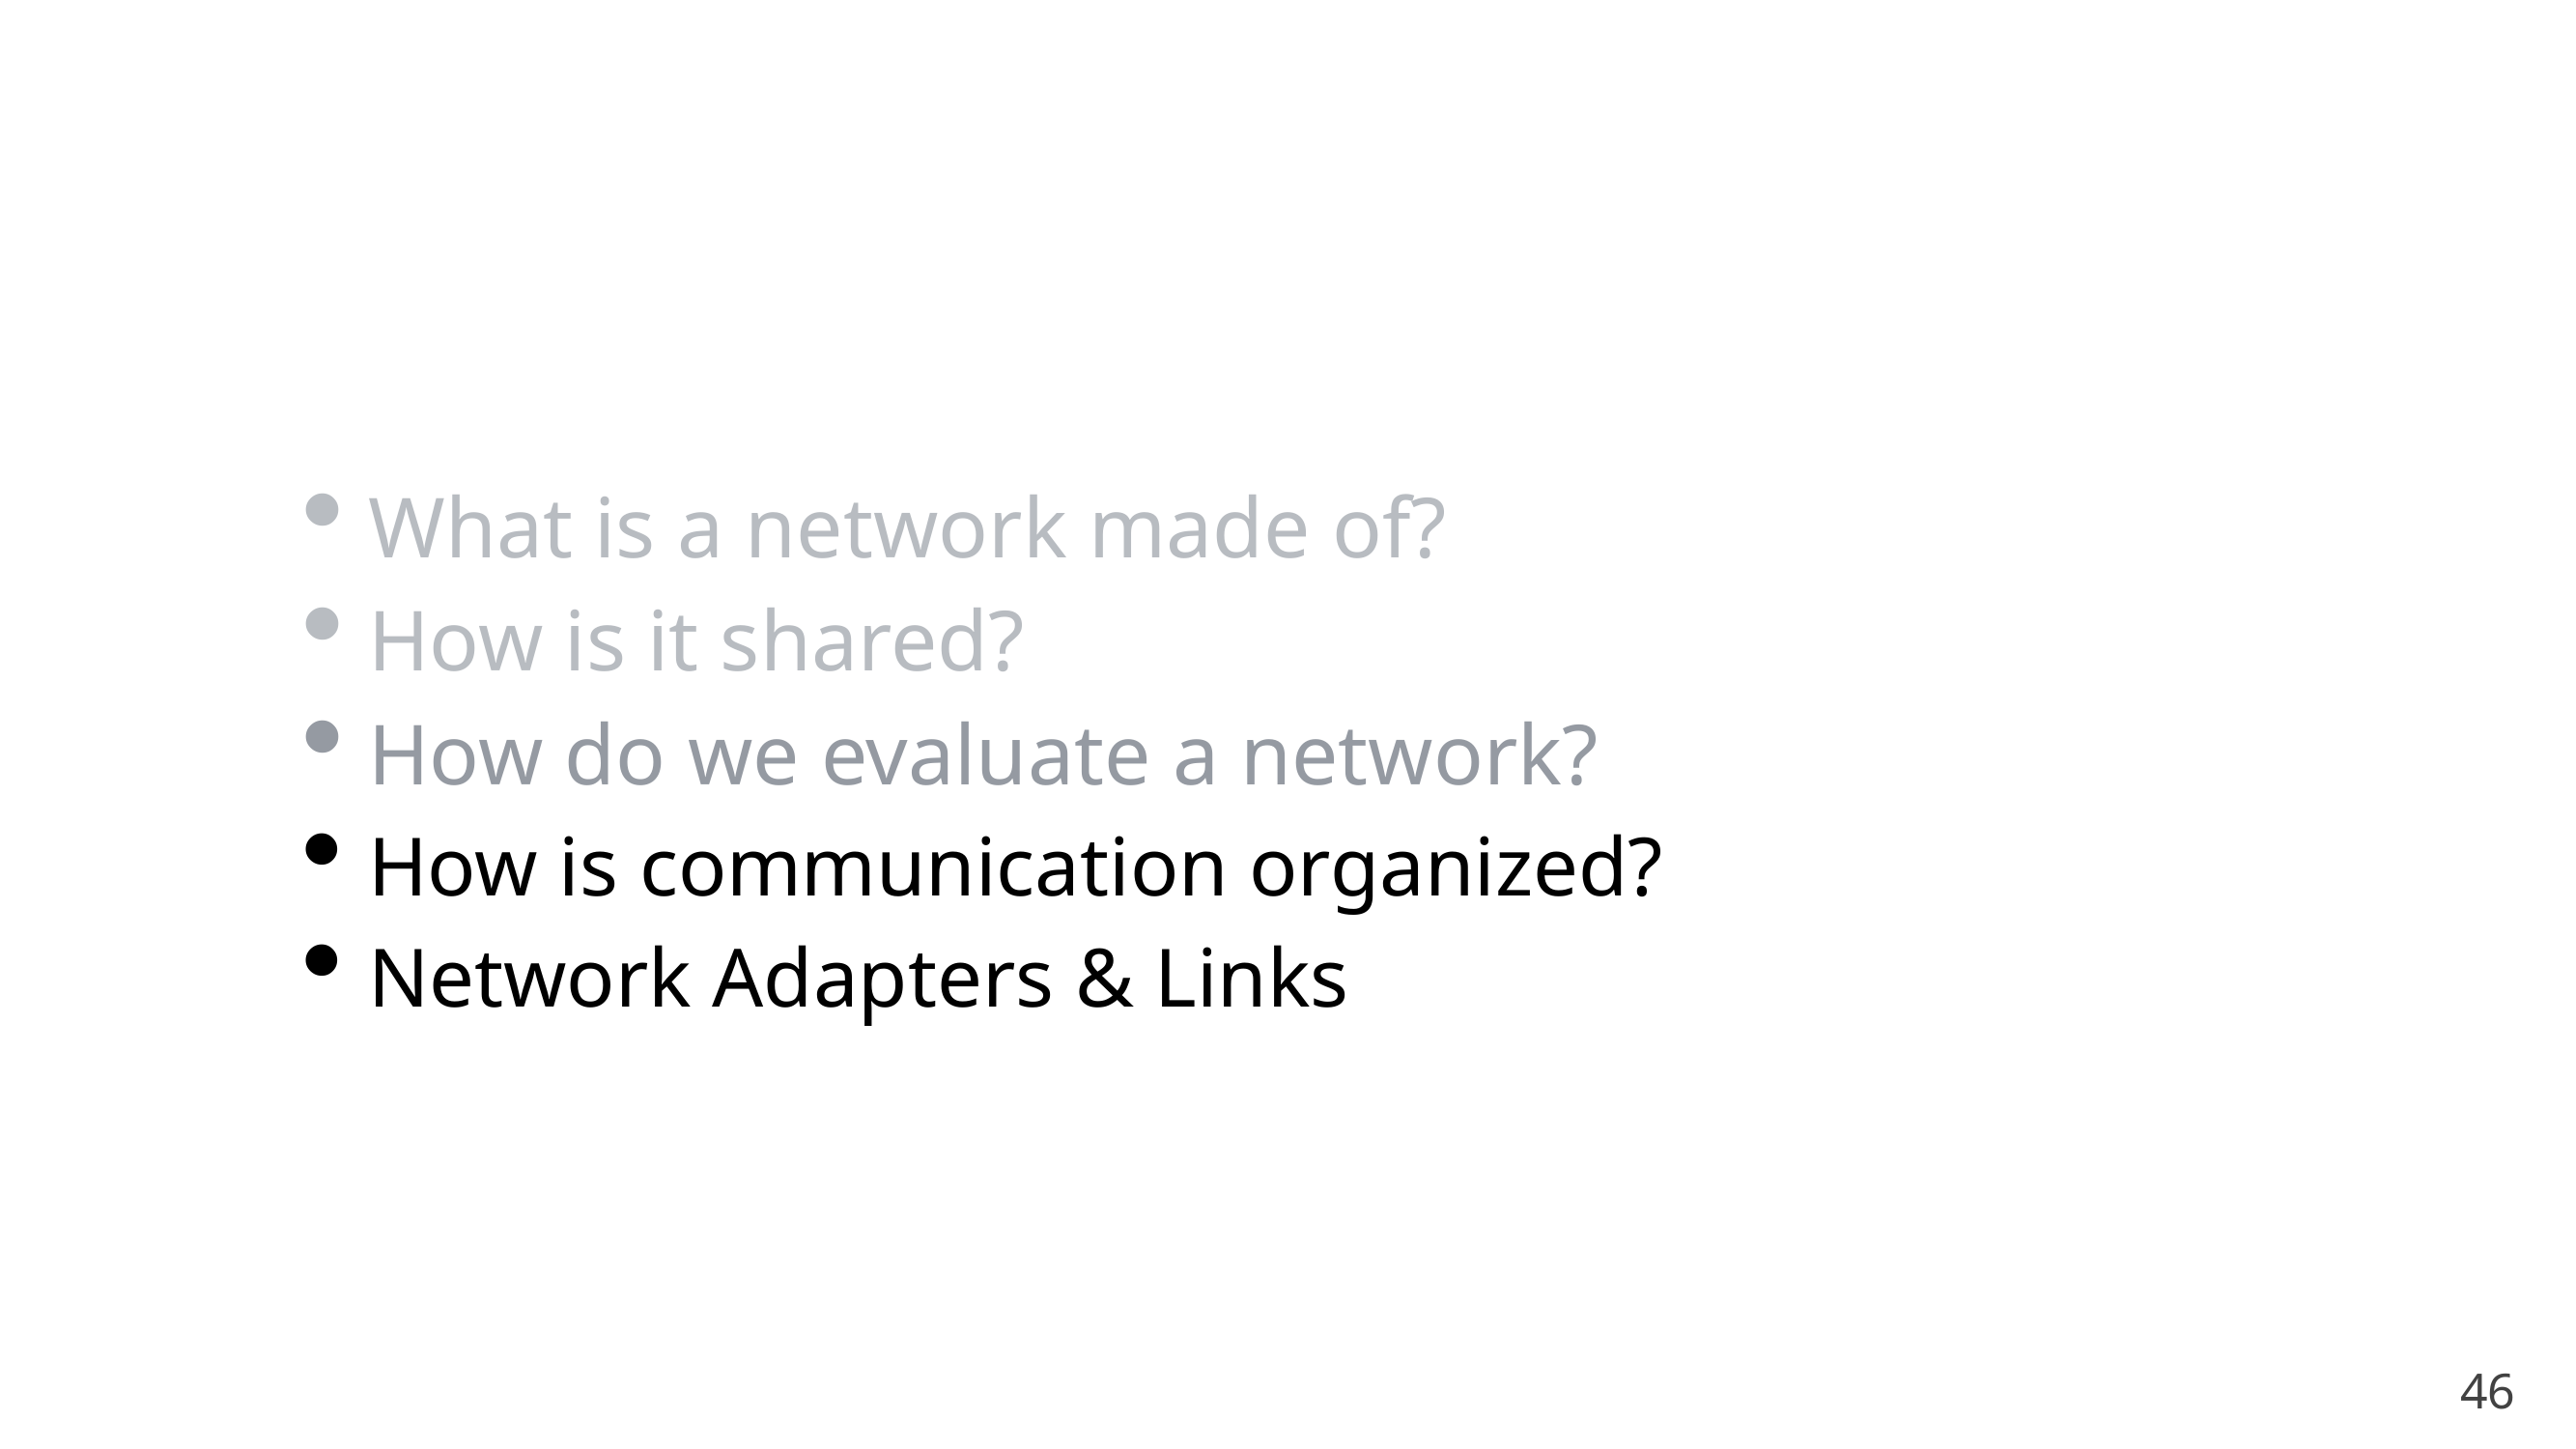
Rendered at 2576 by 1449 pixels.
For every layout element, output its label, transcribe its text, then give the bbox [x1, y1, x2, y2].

slide_number 46 [2453, 1359, 2522, 1434]
list What is a network made of? How is it shared? How do we evaluate a network? How is communication organized? Network Adapters & Links [250, 347, 2325, 1261]
